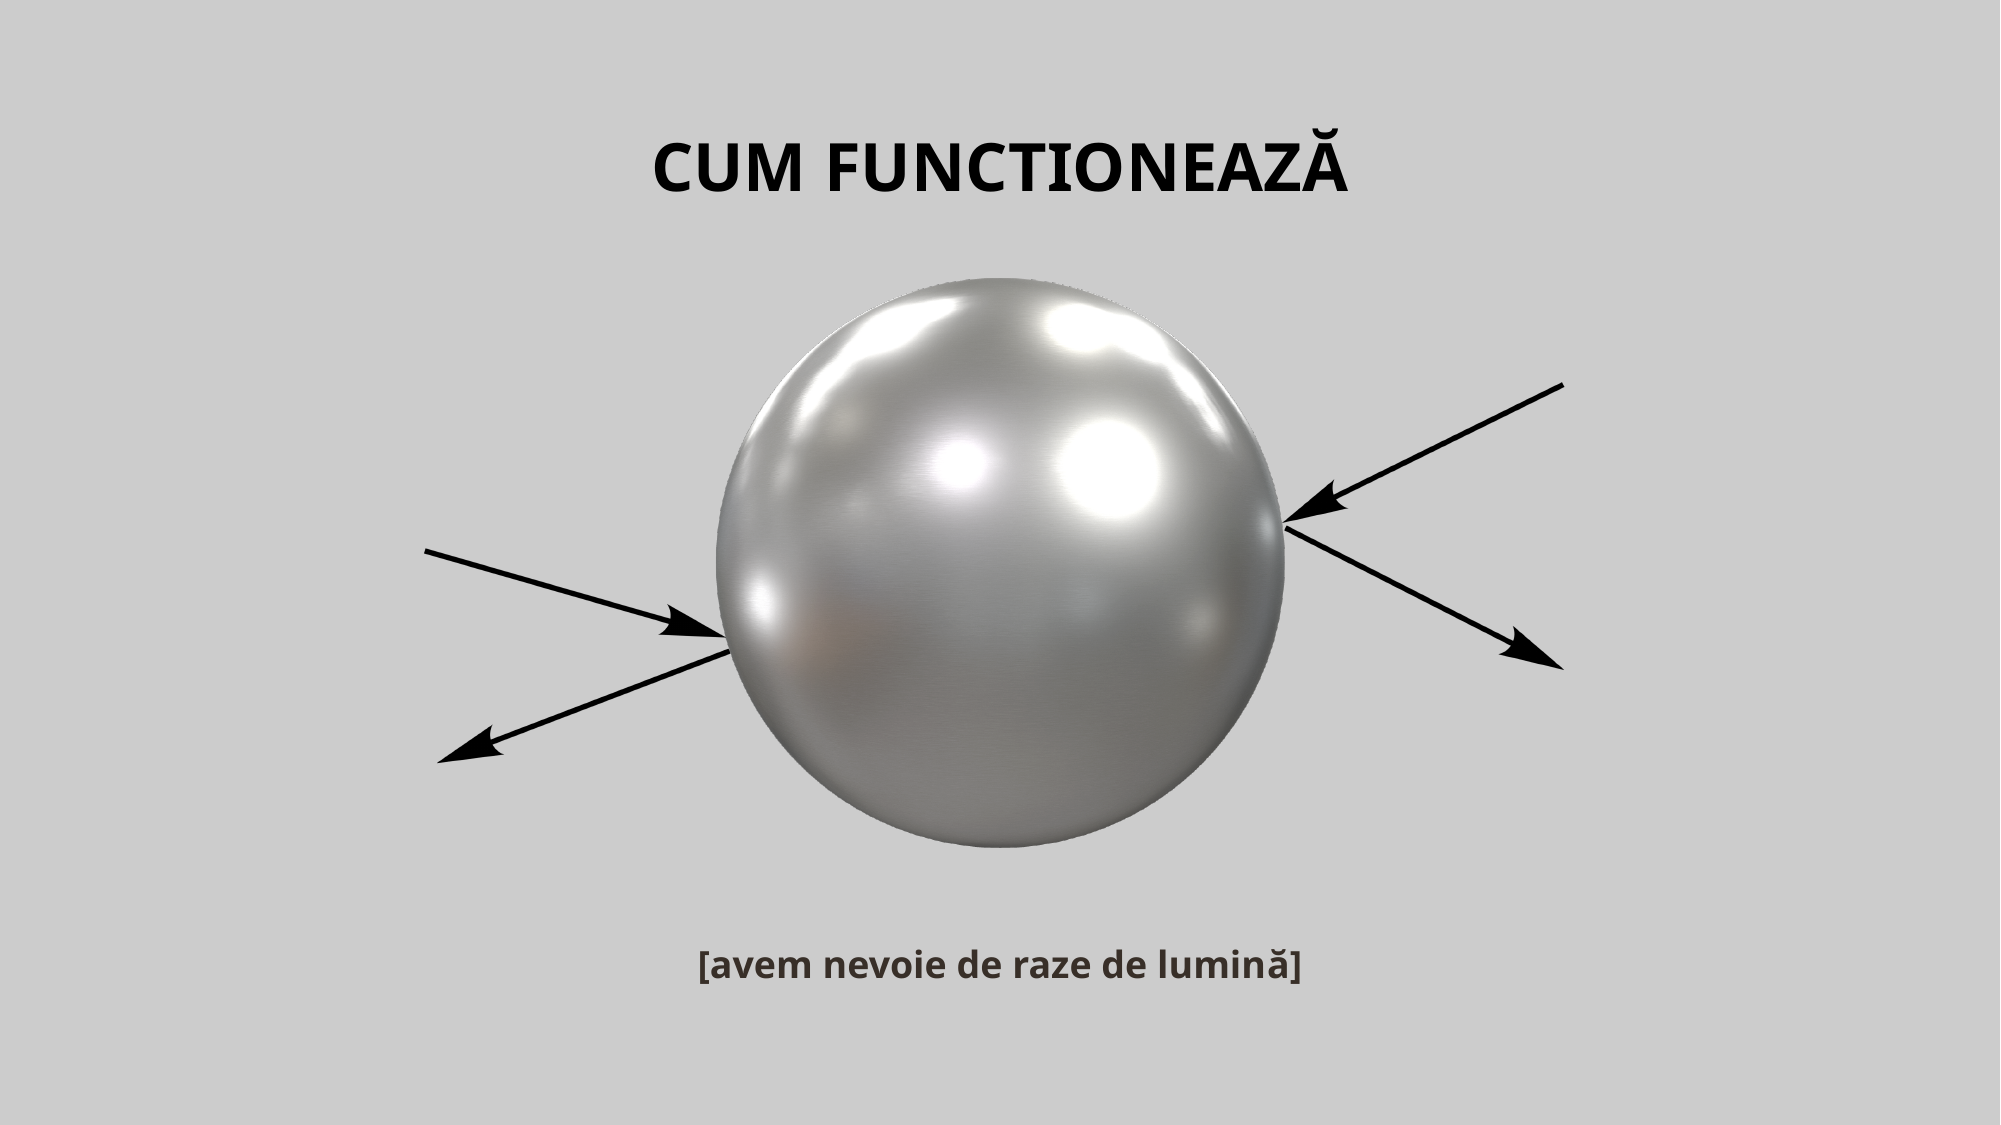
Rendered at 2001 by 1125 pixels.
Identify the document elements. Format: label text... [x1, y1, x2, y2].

text_box [avem nevoie de raze de lumină] [535, 933, 1465, 994]
picture [401, 238, 1599, 887]
text_box CUM FUNCTIONEAZĂ [437, 117, 1563, 213]
